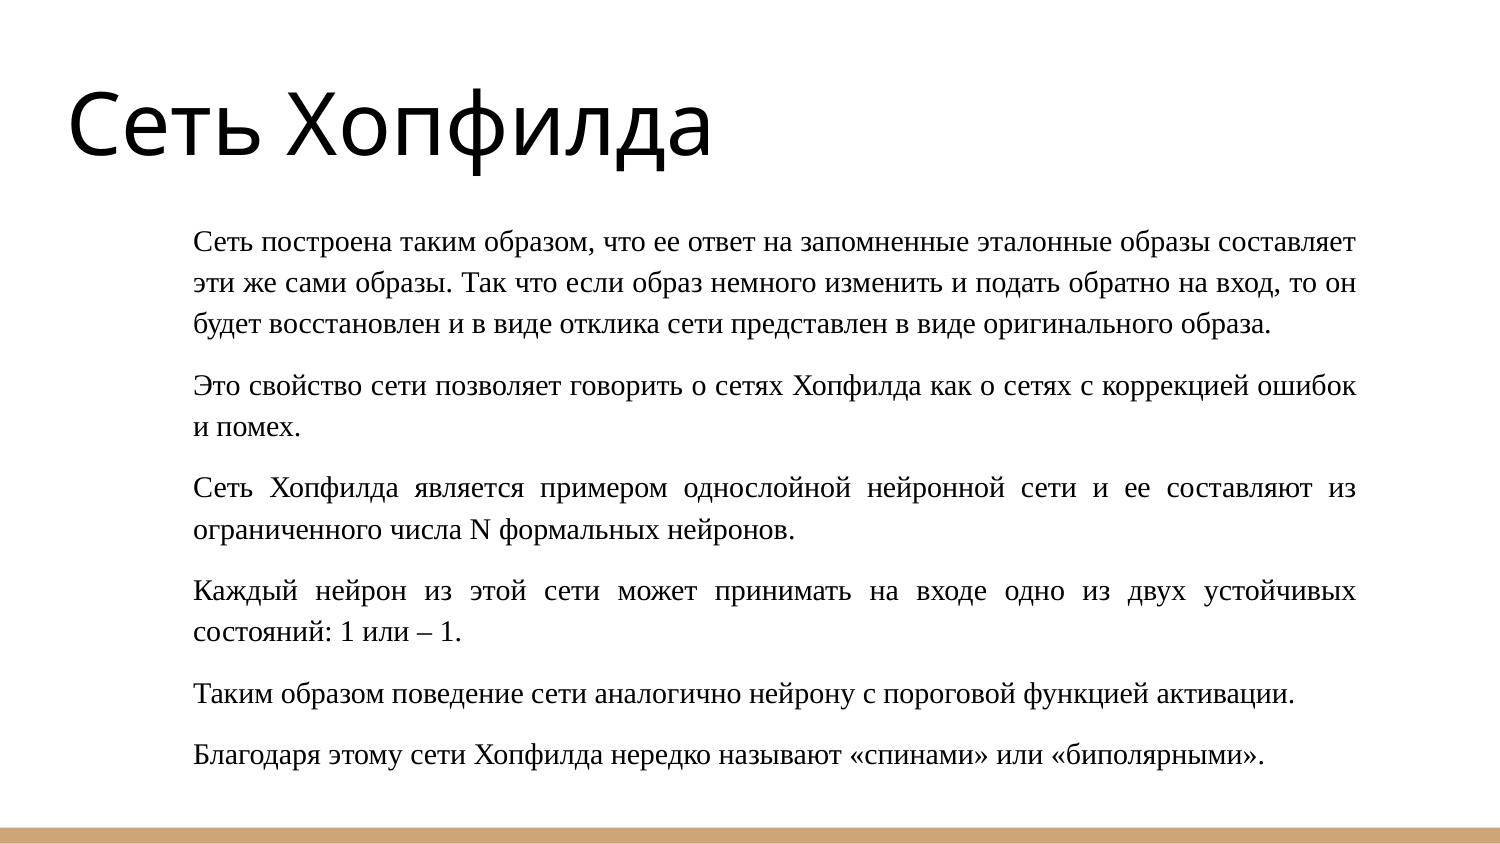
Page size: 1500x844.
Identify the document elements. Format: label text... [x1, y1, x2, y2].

title Сеть Хопфилда [51, 51, 1449, 189]
list Сеть построена таким образом, что ее ответ на запомненные эталонные образы составляет эти же сами образы. Так что если образ немного изменить и подать обратно на вход, то он будет восстановлен и в виде отклика сети представлен в виде оригинального образа.​​ Это свойство сети позволяет говорить о сетях Хопфилда как о сетях с коррекцией ошибок и помех.​​ Сеть Хопфилда является примером однослойной нейронной сети и ее составляют из ограниченного числа N формальных нейронов.​ ​Каждый нейрон из этой сети может принимать на входе одно из двух устойчивых состояний: 1 или – 1.​ ​Таким образом поведение сети аналогично нейрону с пороговой функцией активации. Благодаря этому сети Хопфилда нередко называют «спинами» или «биполярными».​ [178, 200, 1373, 804]
